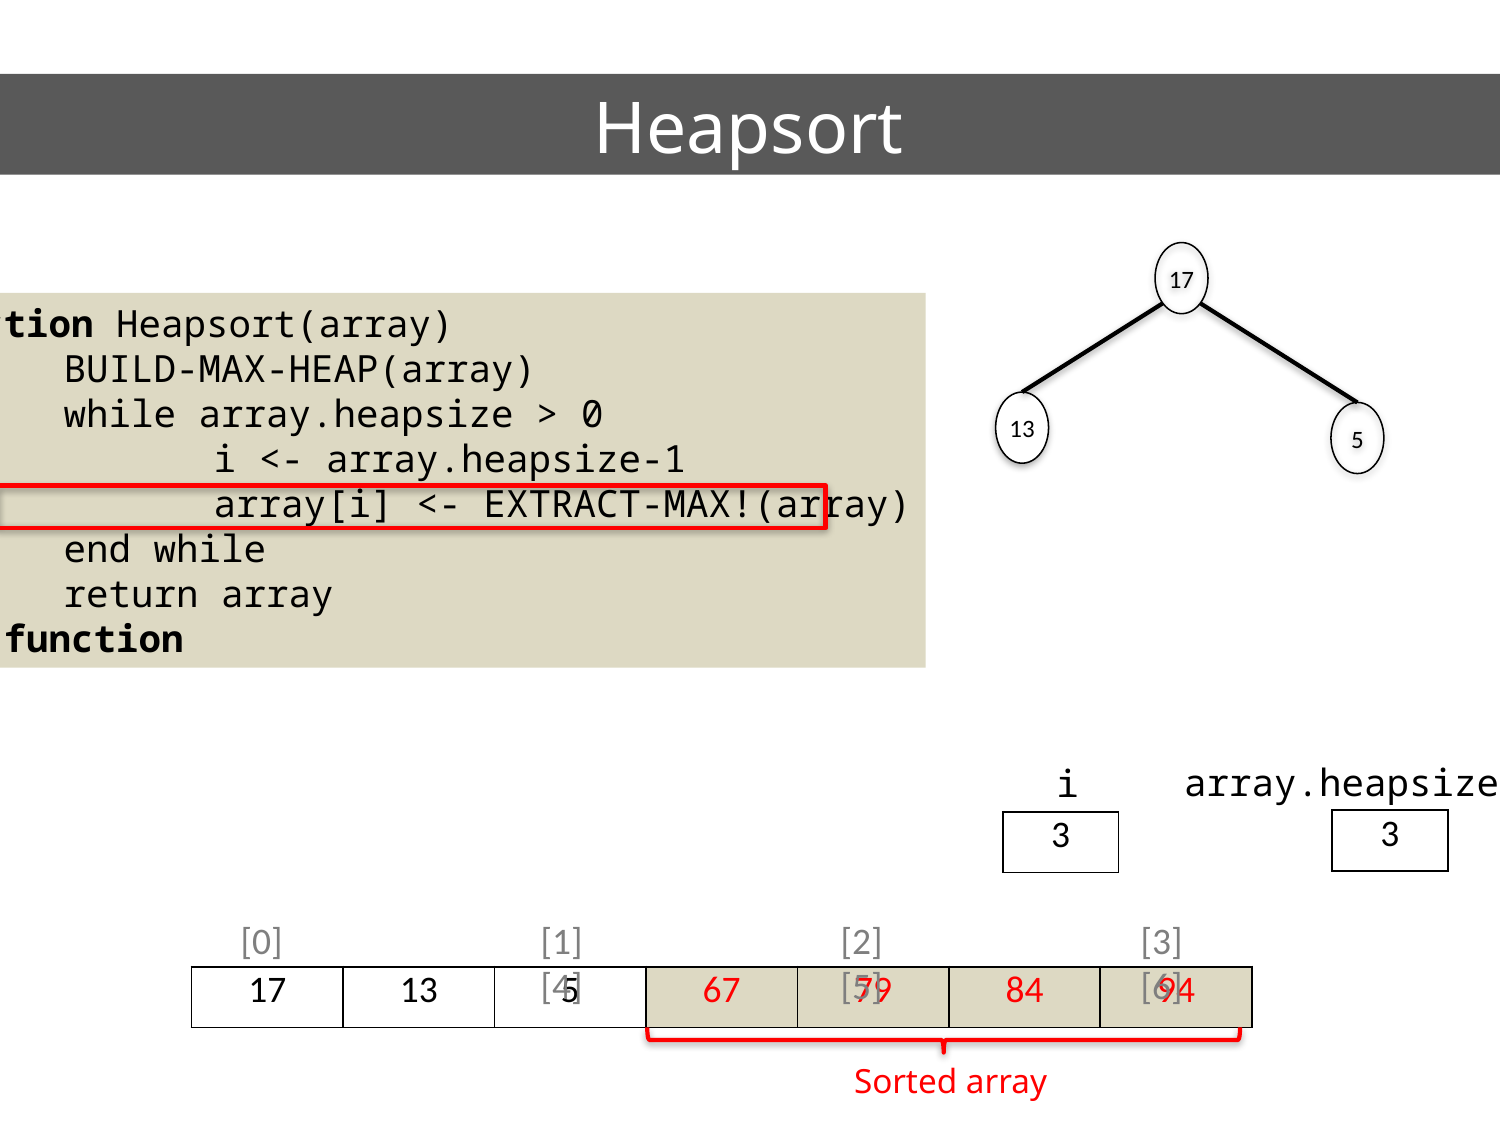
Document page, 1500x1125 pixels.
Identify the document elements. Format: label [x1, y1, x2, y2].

table_header [950, 1015, 1099, 1027]
table_header [798, 1015, 948, 1027]
text_box [225, 909, 1293, 1015]
table_header [495, 1015, 645, 1027]
text_box [645, 1027, 1243, 1108]
text_box [0, 73, 1500, 175]
table_header [647, 1015, 797, 1027]
text_box [1169, 751, 1500, 811]
text_box [0, 292, 926, 668]
text_box [995, 242, 1385, 474]
text_box [1041, 752, 1094, 813]
table_header [1101, 1015, 1251, 1027]
table_header [1004, 813, 1118, 872]
table_header [344, 1015, 494, 1027]
table_header [1333, 811, 1447, 870]
table_header [192, 968, 342, 1027]
